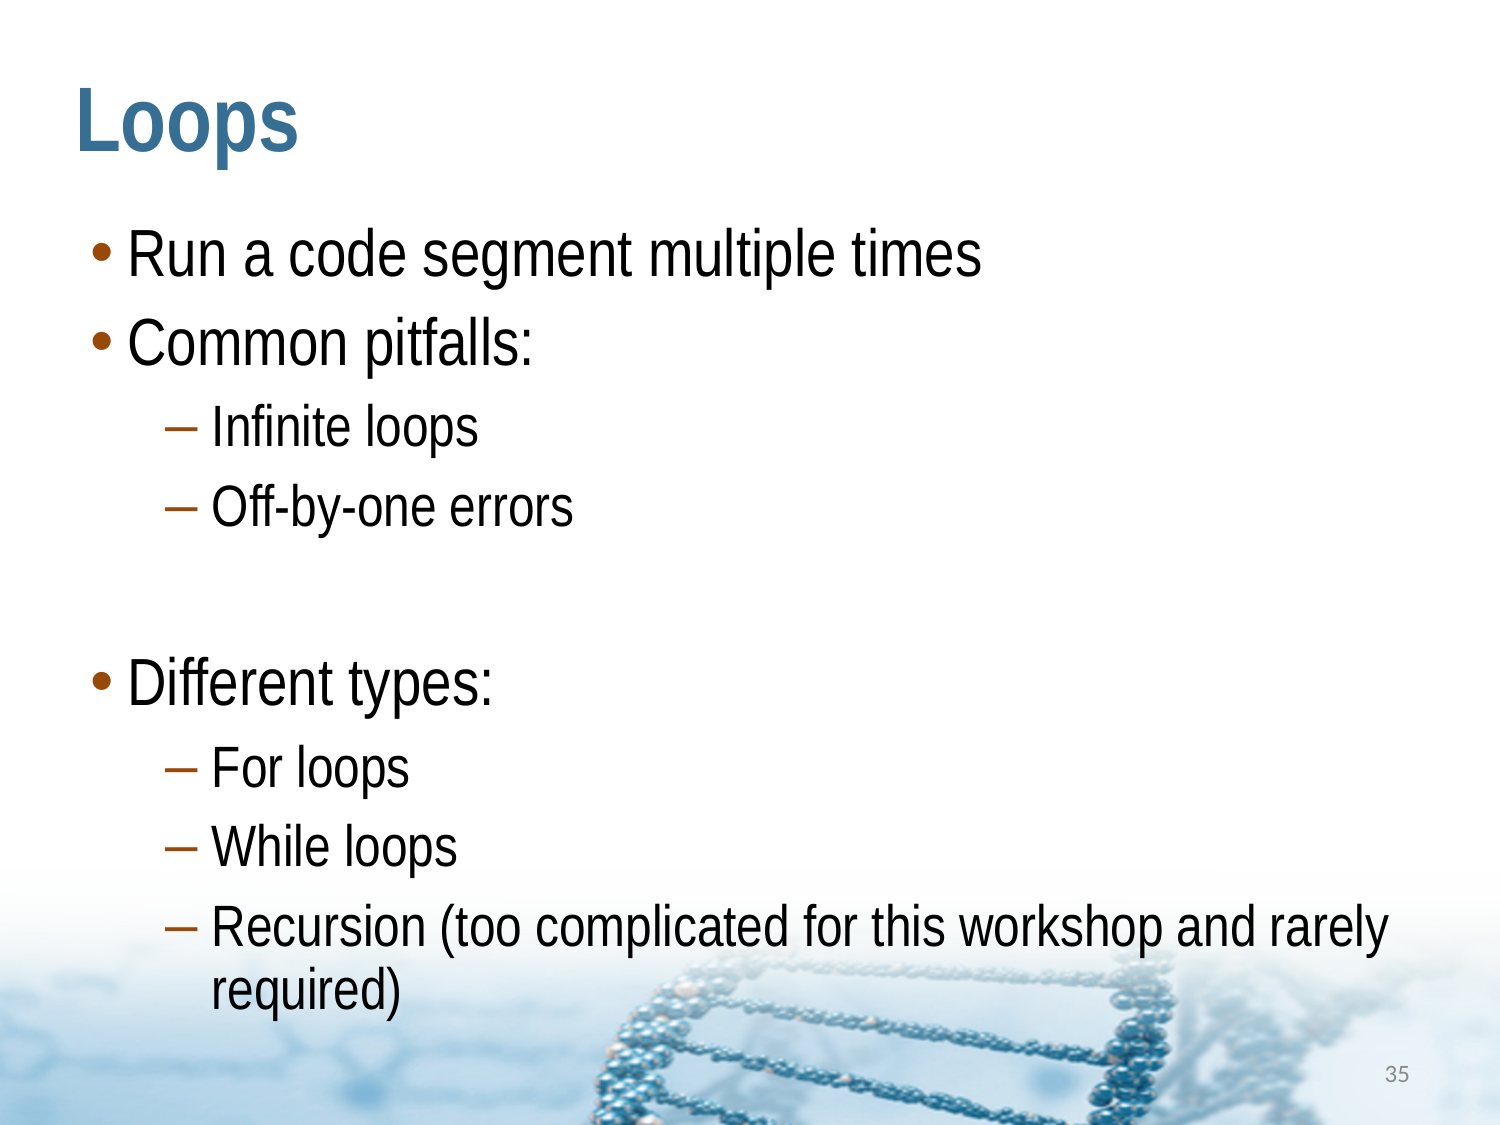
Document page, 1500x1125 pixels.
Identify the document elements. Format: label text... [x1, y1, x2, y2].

slide_number 35 [1074, 1042, 1425, 1103]
title Loops [60, 20, 1455, 209]
list Run a code segment multiple times Common pitfalls: Infinite loops Off-by-one errors Different types: For loops While loops Recursion (too complicated for this workshop and rarely required) [75, 211, 1425, 998]
picture [0, 862, 1500, 1125]
